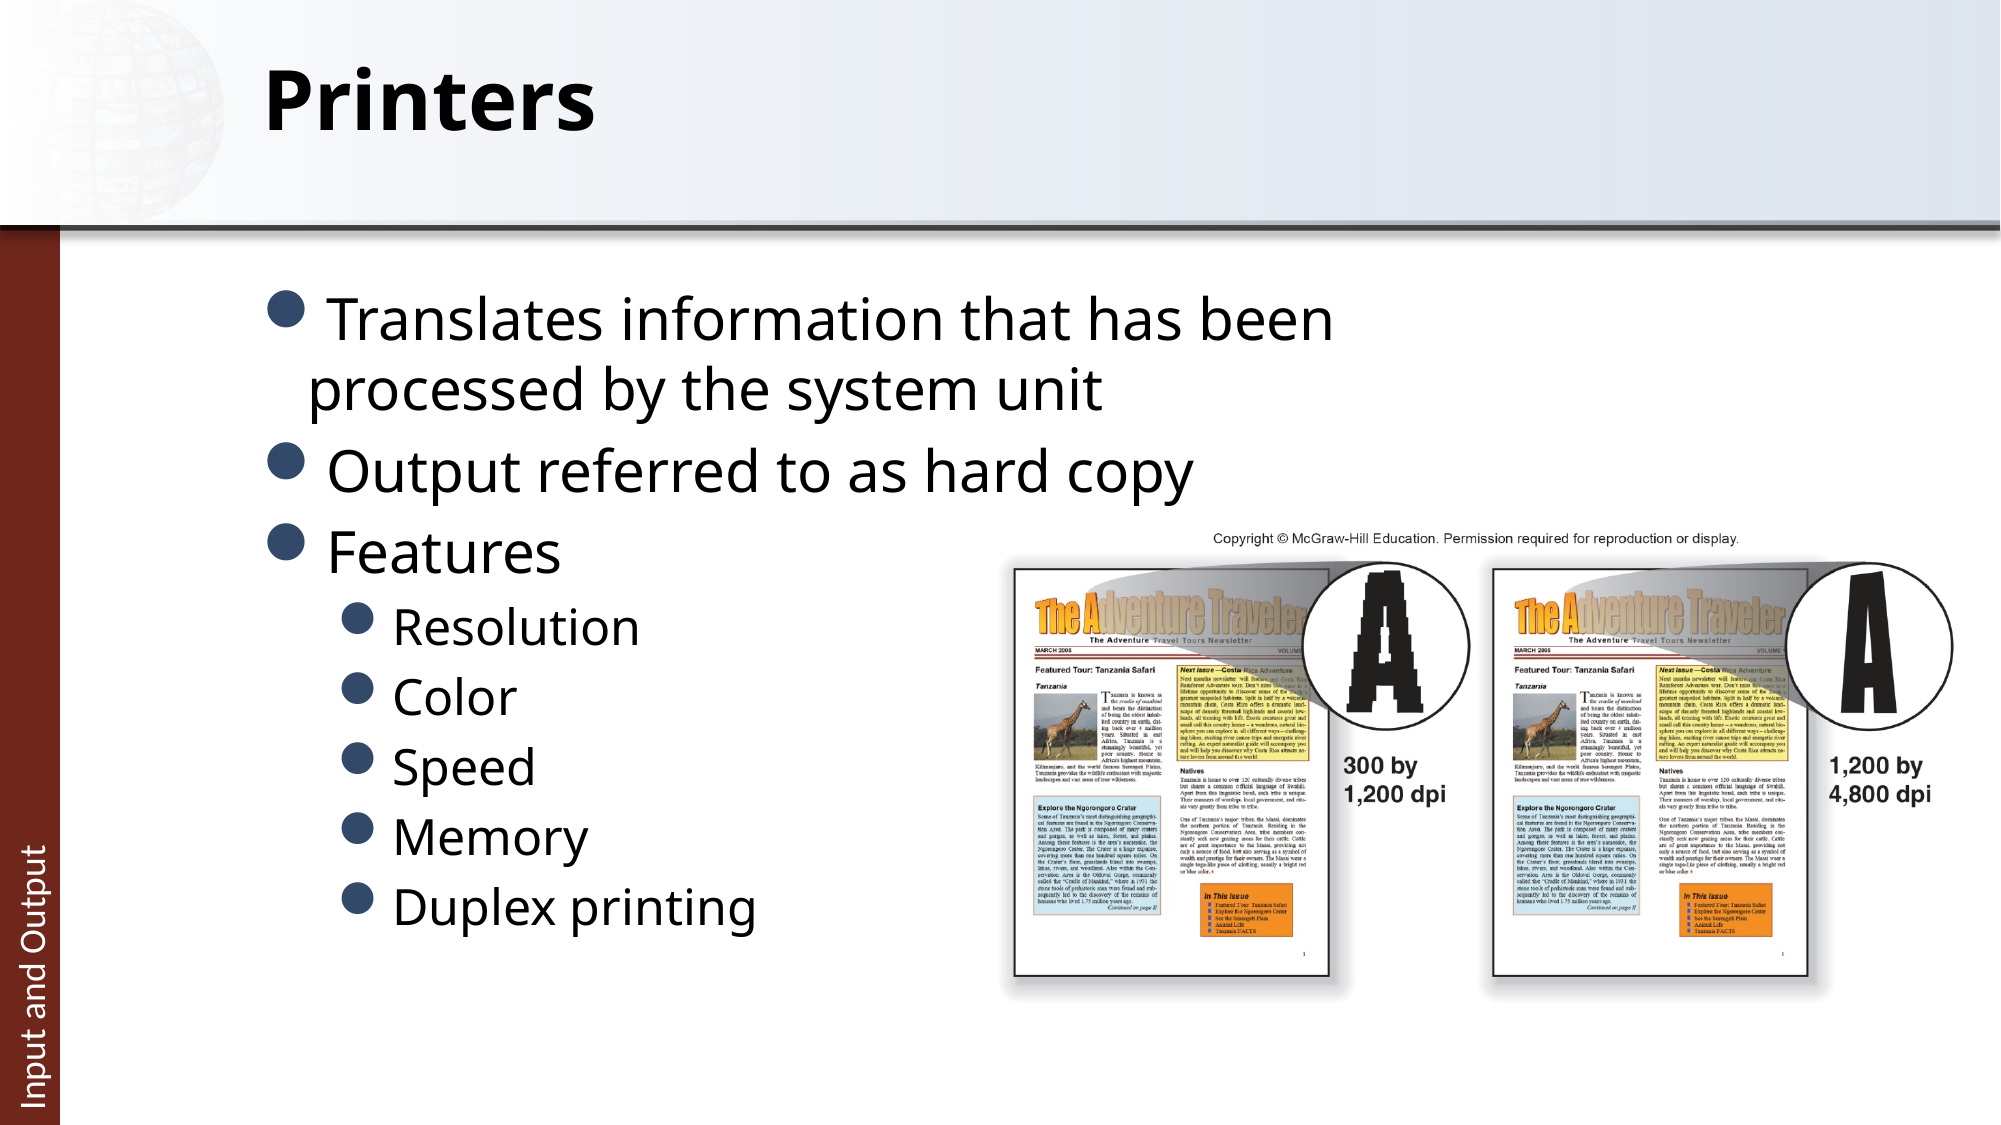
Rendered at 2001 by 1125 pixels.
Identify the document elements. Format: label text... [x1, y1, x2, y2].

picture [995, 532, 1955, 1005]
list Translates information that has been processed by the system unit Output referred to as hard copy Features Resolution Color Speed Memory Duplex printing [247, 275, 1511, 982]
title Printers [247, 0, 1985, 195]
